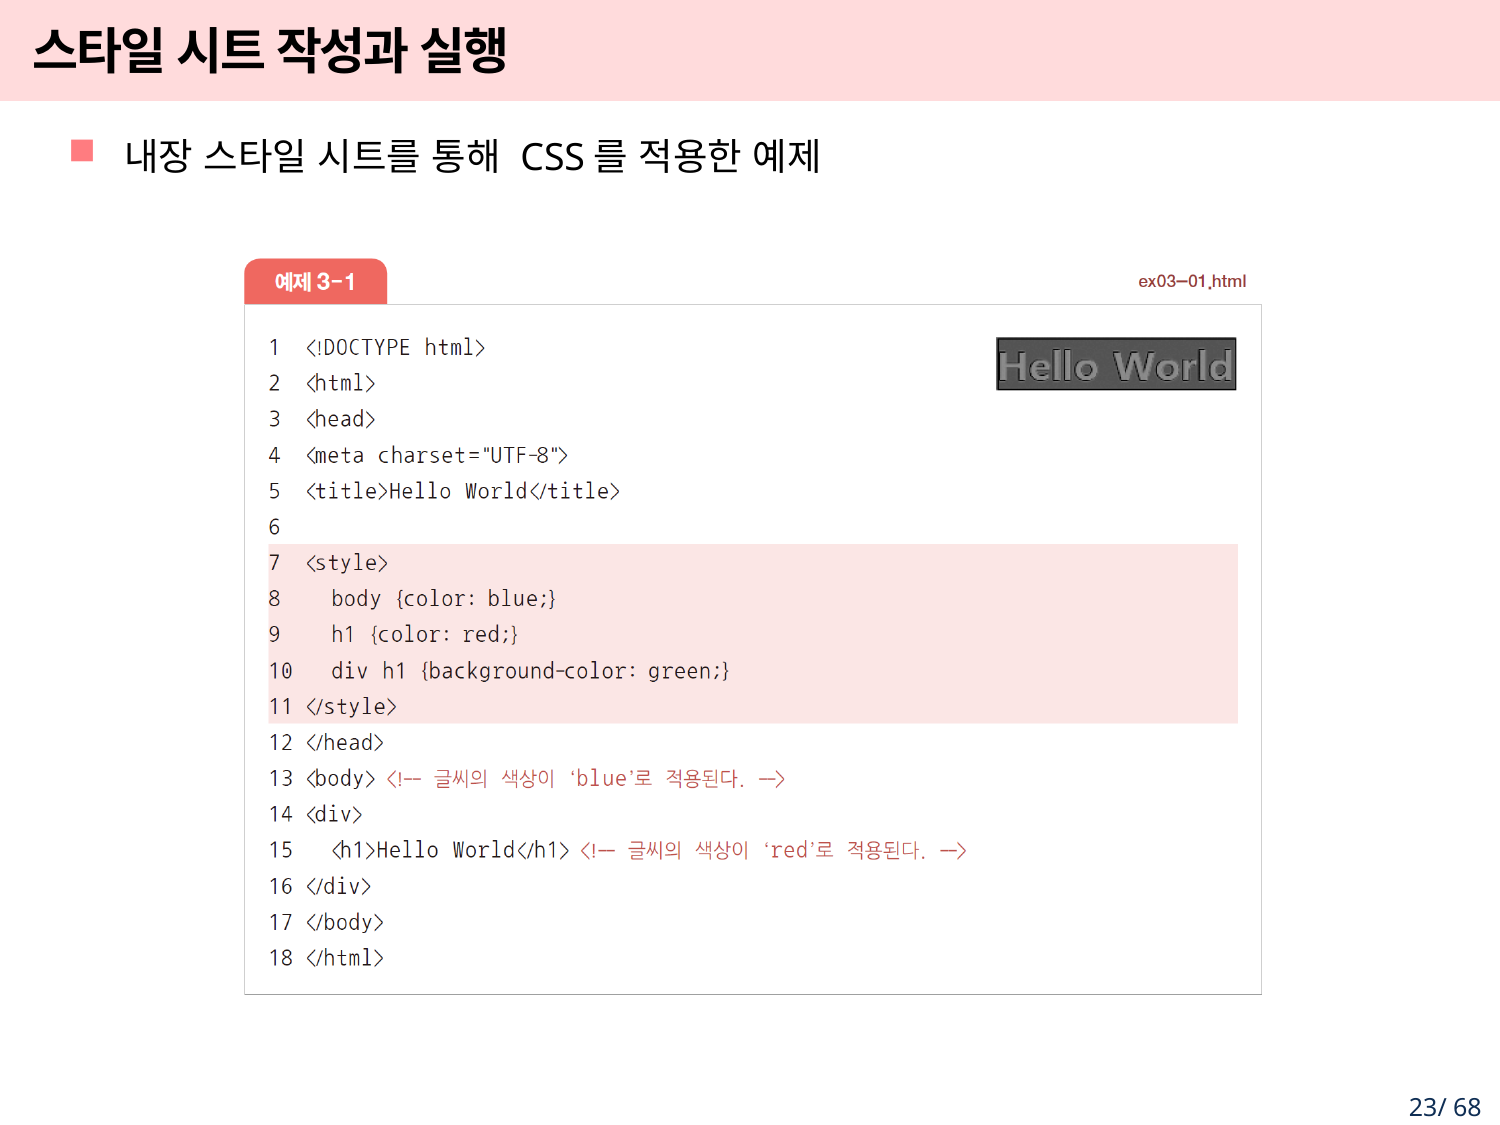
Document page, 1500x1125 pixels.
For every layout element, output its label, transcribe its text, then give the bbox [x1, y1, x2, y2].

picture [230, 243, 1270, 1004]
list 내장 스타일 시트를 통해 CSS를 적용한 예제 [53, 125, 1425, 1005]
title 스타일 시트 작성과 실행 [17, 10, 1295, 89]
